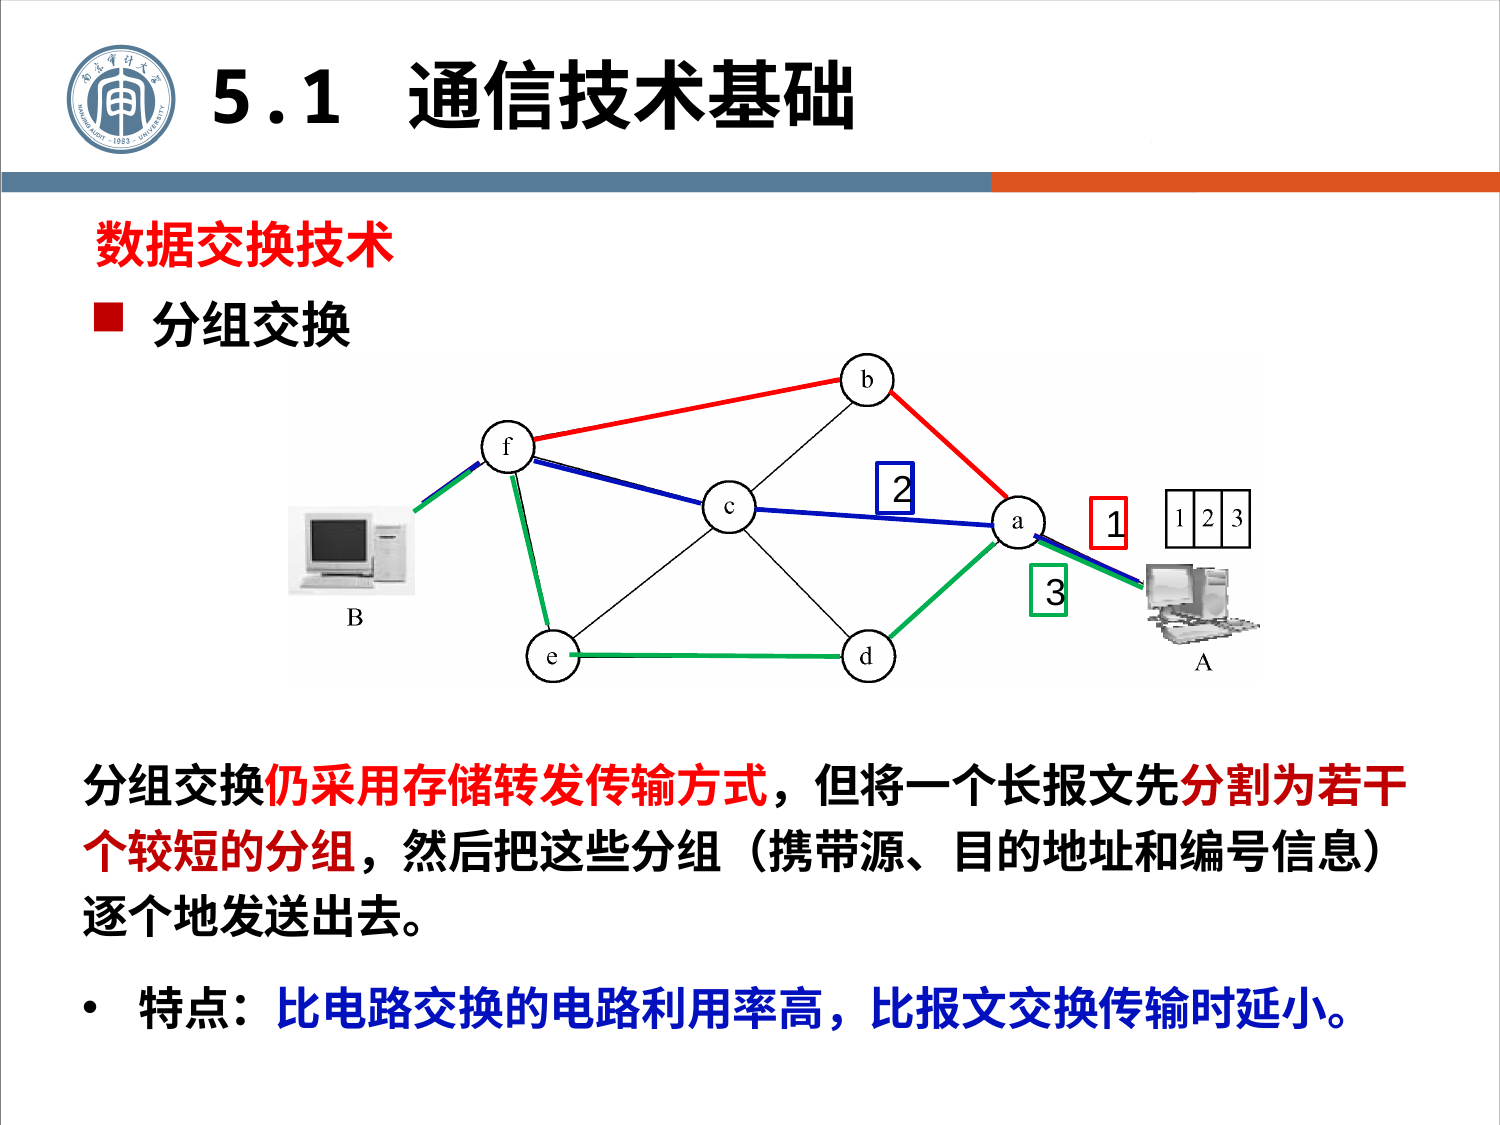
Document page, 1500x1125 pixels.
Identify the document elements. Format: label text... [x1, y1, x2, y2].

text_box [413, 470, 1144, 657]
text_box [422, 379, 1139, 460]
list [288, 353, 1260, 683]
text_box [422, 460, 1139, 469]
picture [0, 0, 1500, 1125]
text_box 数据交换技术 [80, 205, 411, 281]
text_box 分组交换 [78, 261, 478, 360]
text_box 分组交换仍采用存储转发传输方式，但将一个长报文先分割为若干个较短的分组，然后把这些分组（携带源、目的地址和编号信息）逐个地发送出去。 特点：比电路交换的电路利用率高，比报文交换传输时延小。 [67, 737, 1455, 1042]
text_box 5.1 通信技术基础 [195, 41, 873, 147]
